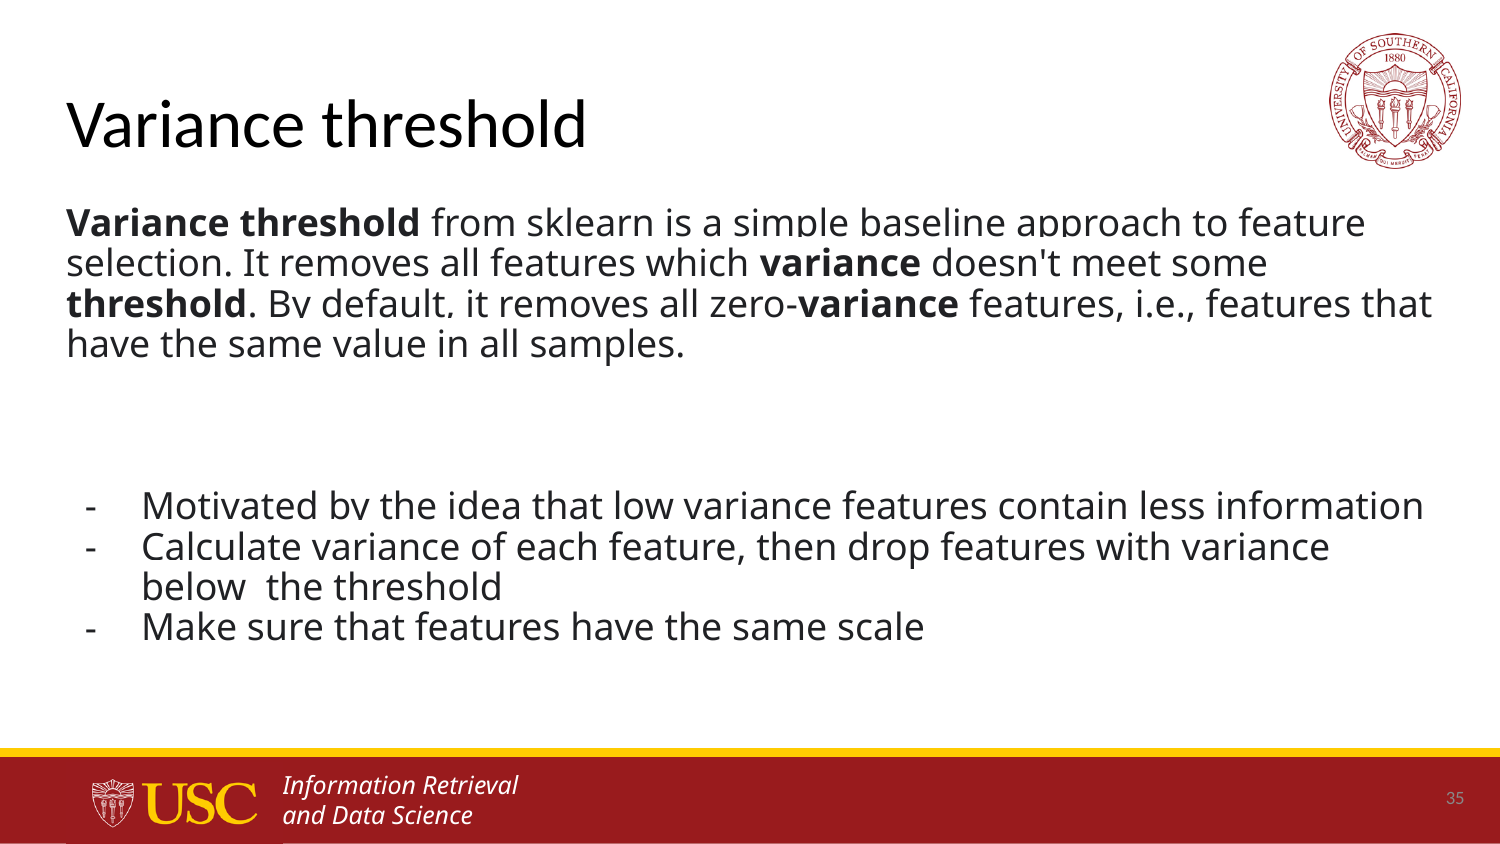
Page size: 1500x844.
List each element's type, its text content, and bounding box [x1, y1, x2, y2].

picture [1329, 33, 1461, 169]
picture [66, 762, 283, 844]
list Variance threshold from sklearn is a simple baseline approach to feature selection. It removes all features which variance doesn't meet some threshold. By default, it removes all zero-variance features, i.e., features that have the same value in all samples. Motivated by the idea that low variance features contain less information Calculate variance of each feature, then drop features with variance below the threshold Make sure that features have the same scale [51, 189, 1449, 750]
title Variance threshold [51, 72, 1449, 167]
slide_number ‹#› [1389, 764, 1480, 830]
